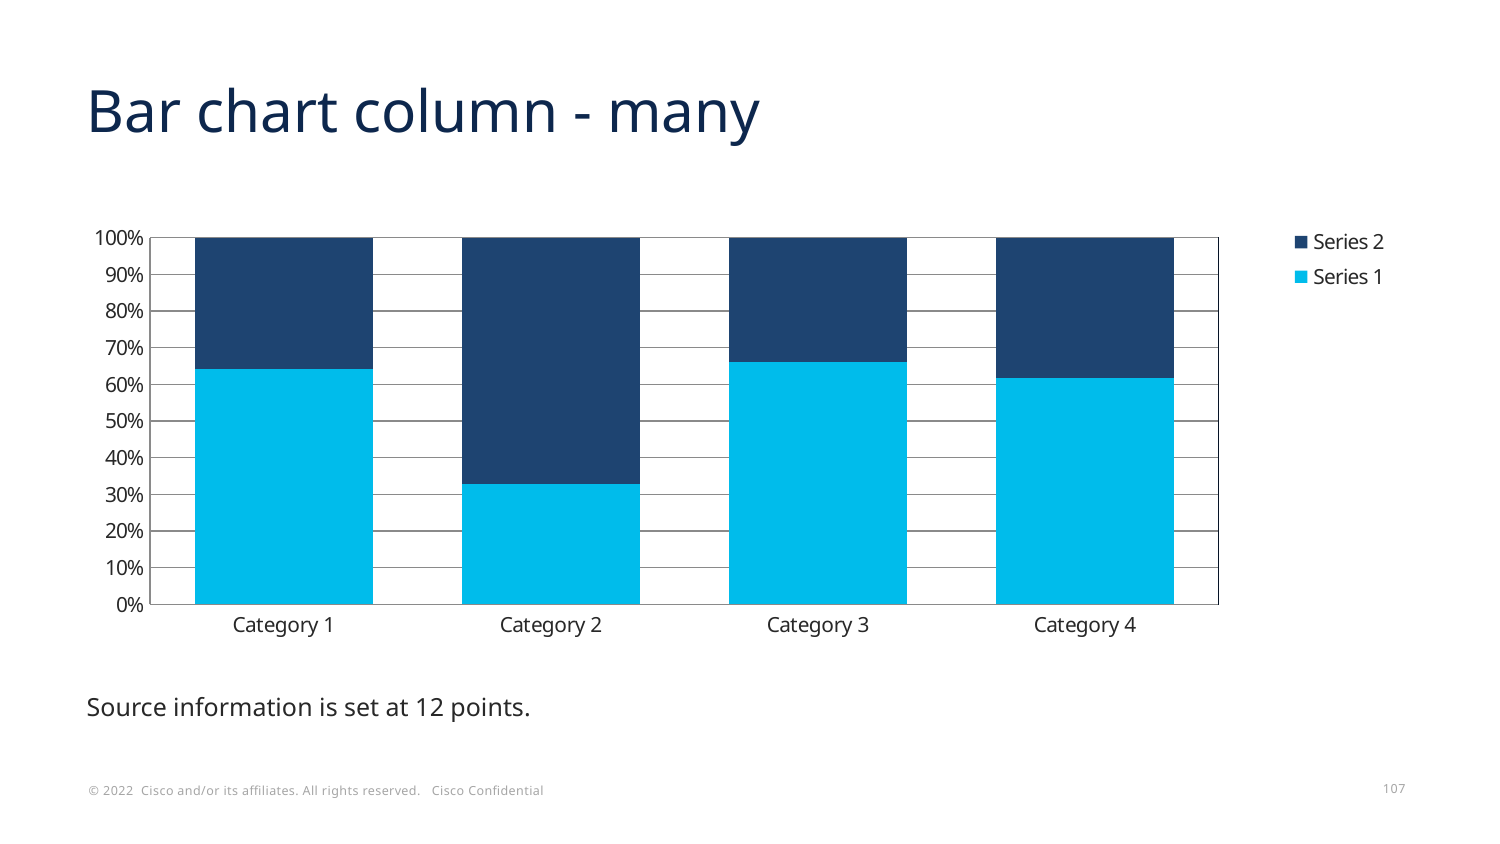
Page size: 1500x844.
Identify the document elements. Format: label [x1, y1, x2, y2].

chart [57, 212, 1443, 660]
title [71, 55, 1441, 176]
text_box [71, 686, 1250, 741]
